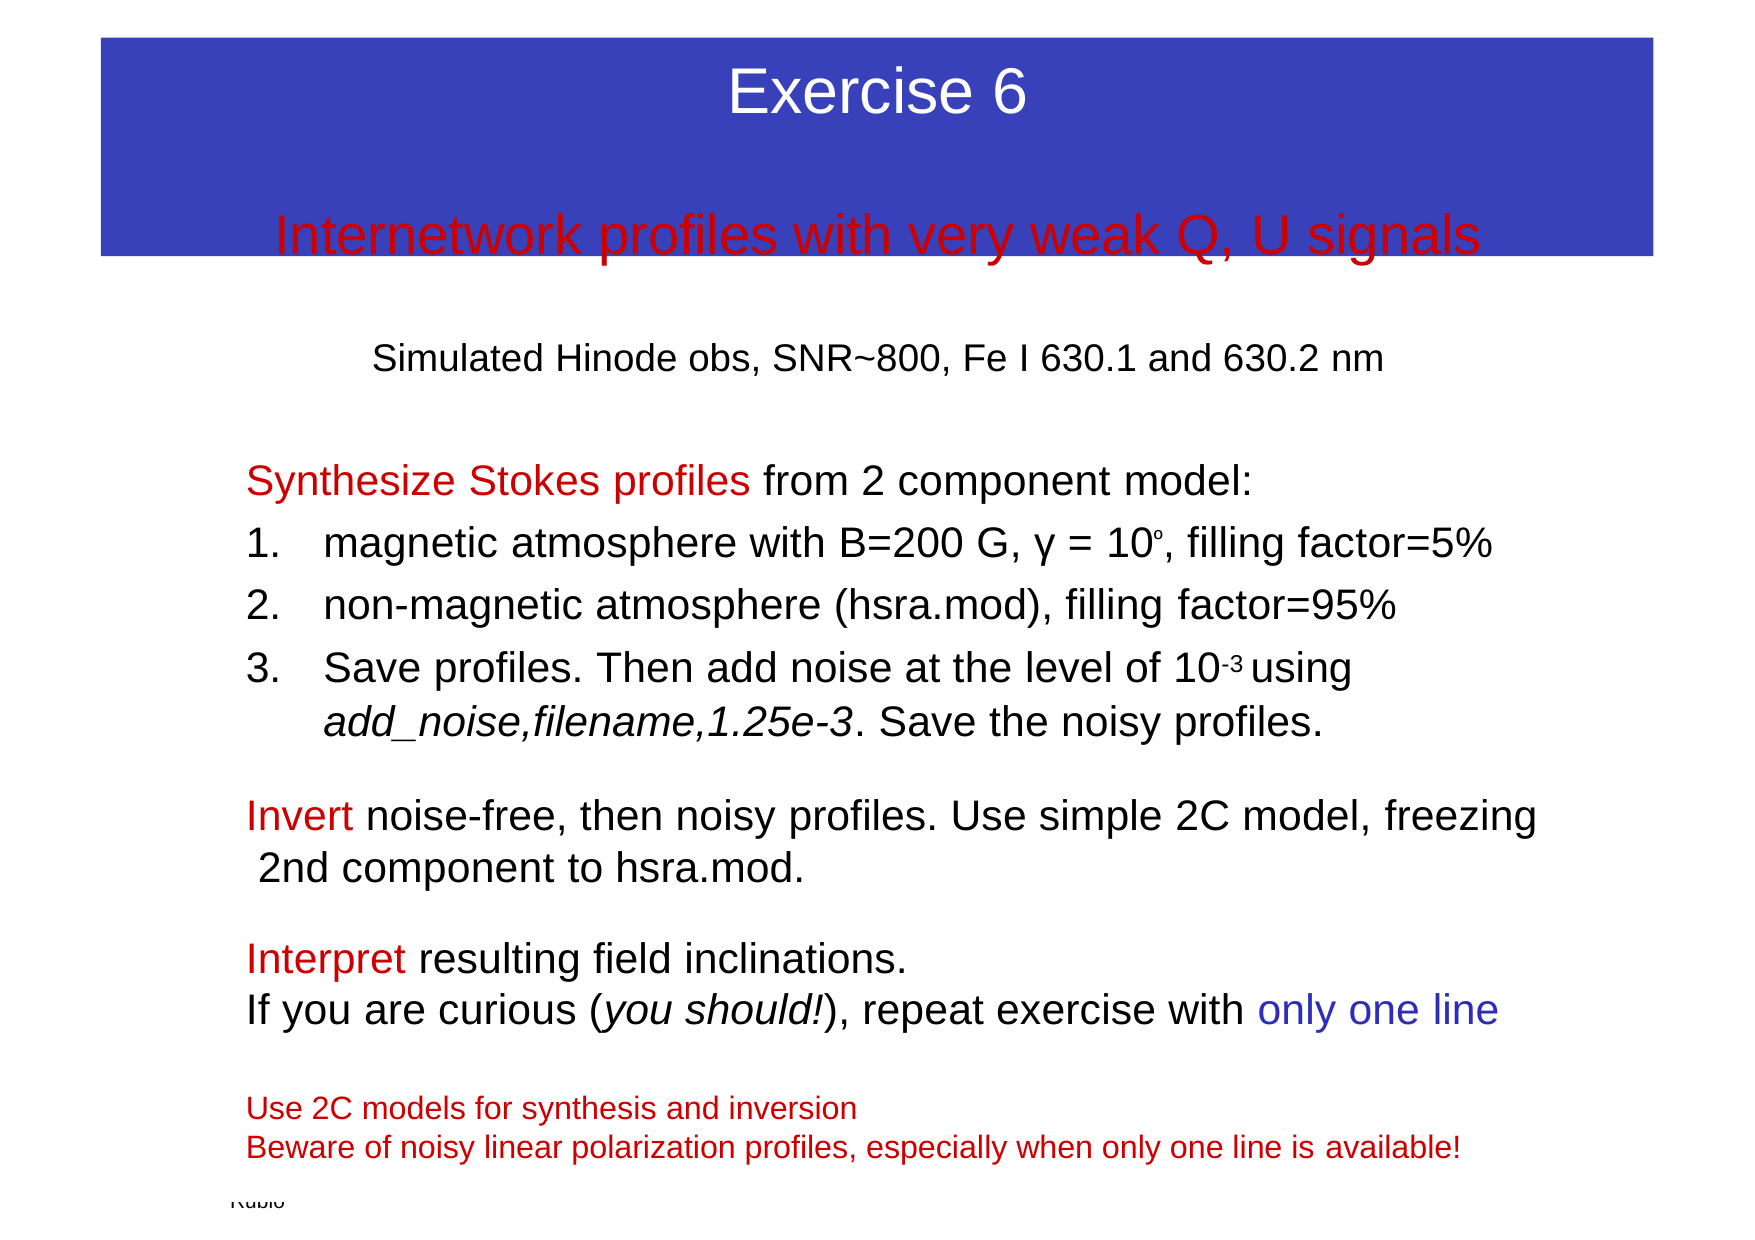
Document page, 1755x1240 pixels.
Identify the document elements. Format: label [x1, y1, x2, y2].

text_box [100, 197, 1654, 1213]
title [100, 37, 1654, 257]
